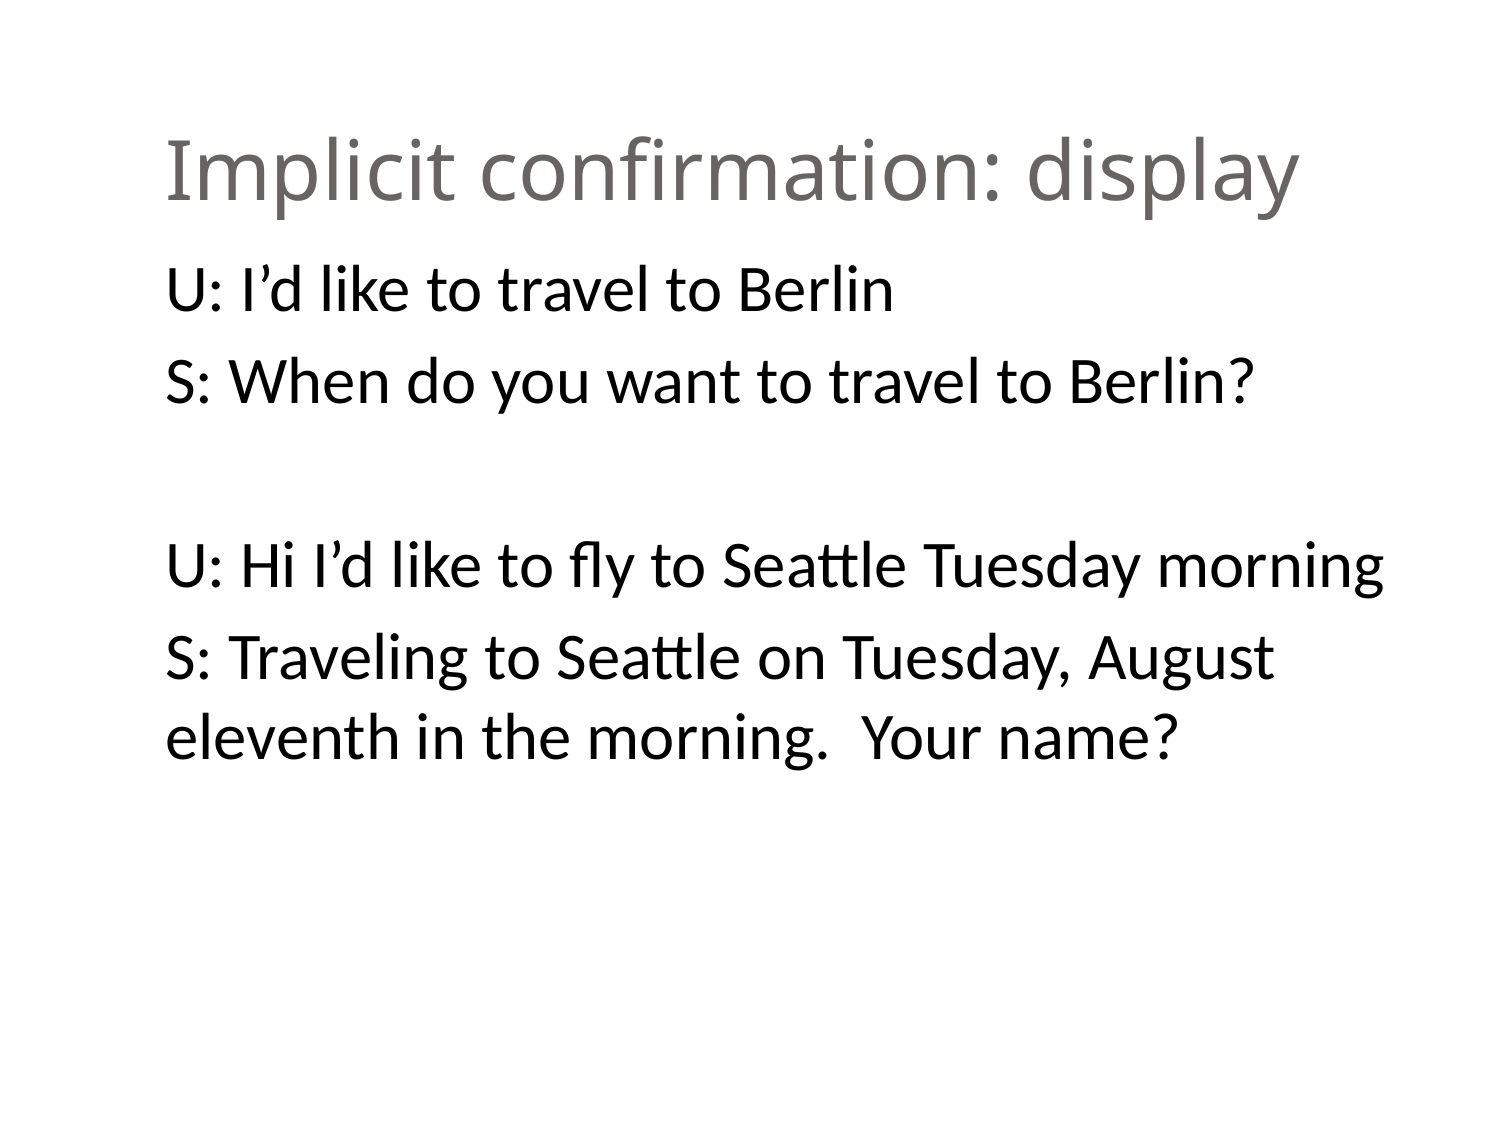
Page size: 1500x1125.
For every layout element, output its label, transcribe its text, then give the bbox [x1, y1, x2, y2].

list U: I’d like to travel to Berlin S: When do you want to travel to Berlin? U: Hi I’d like to fly to Seattle Tuesday morning S: Traveling to Seattle on Tuesday, August eleventh in the morning. Your name? [149, 237, 1426, 988]
title Implicit confirmation: display [149, 44, 1426, 233]
